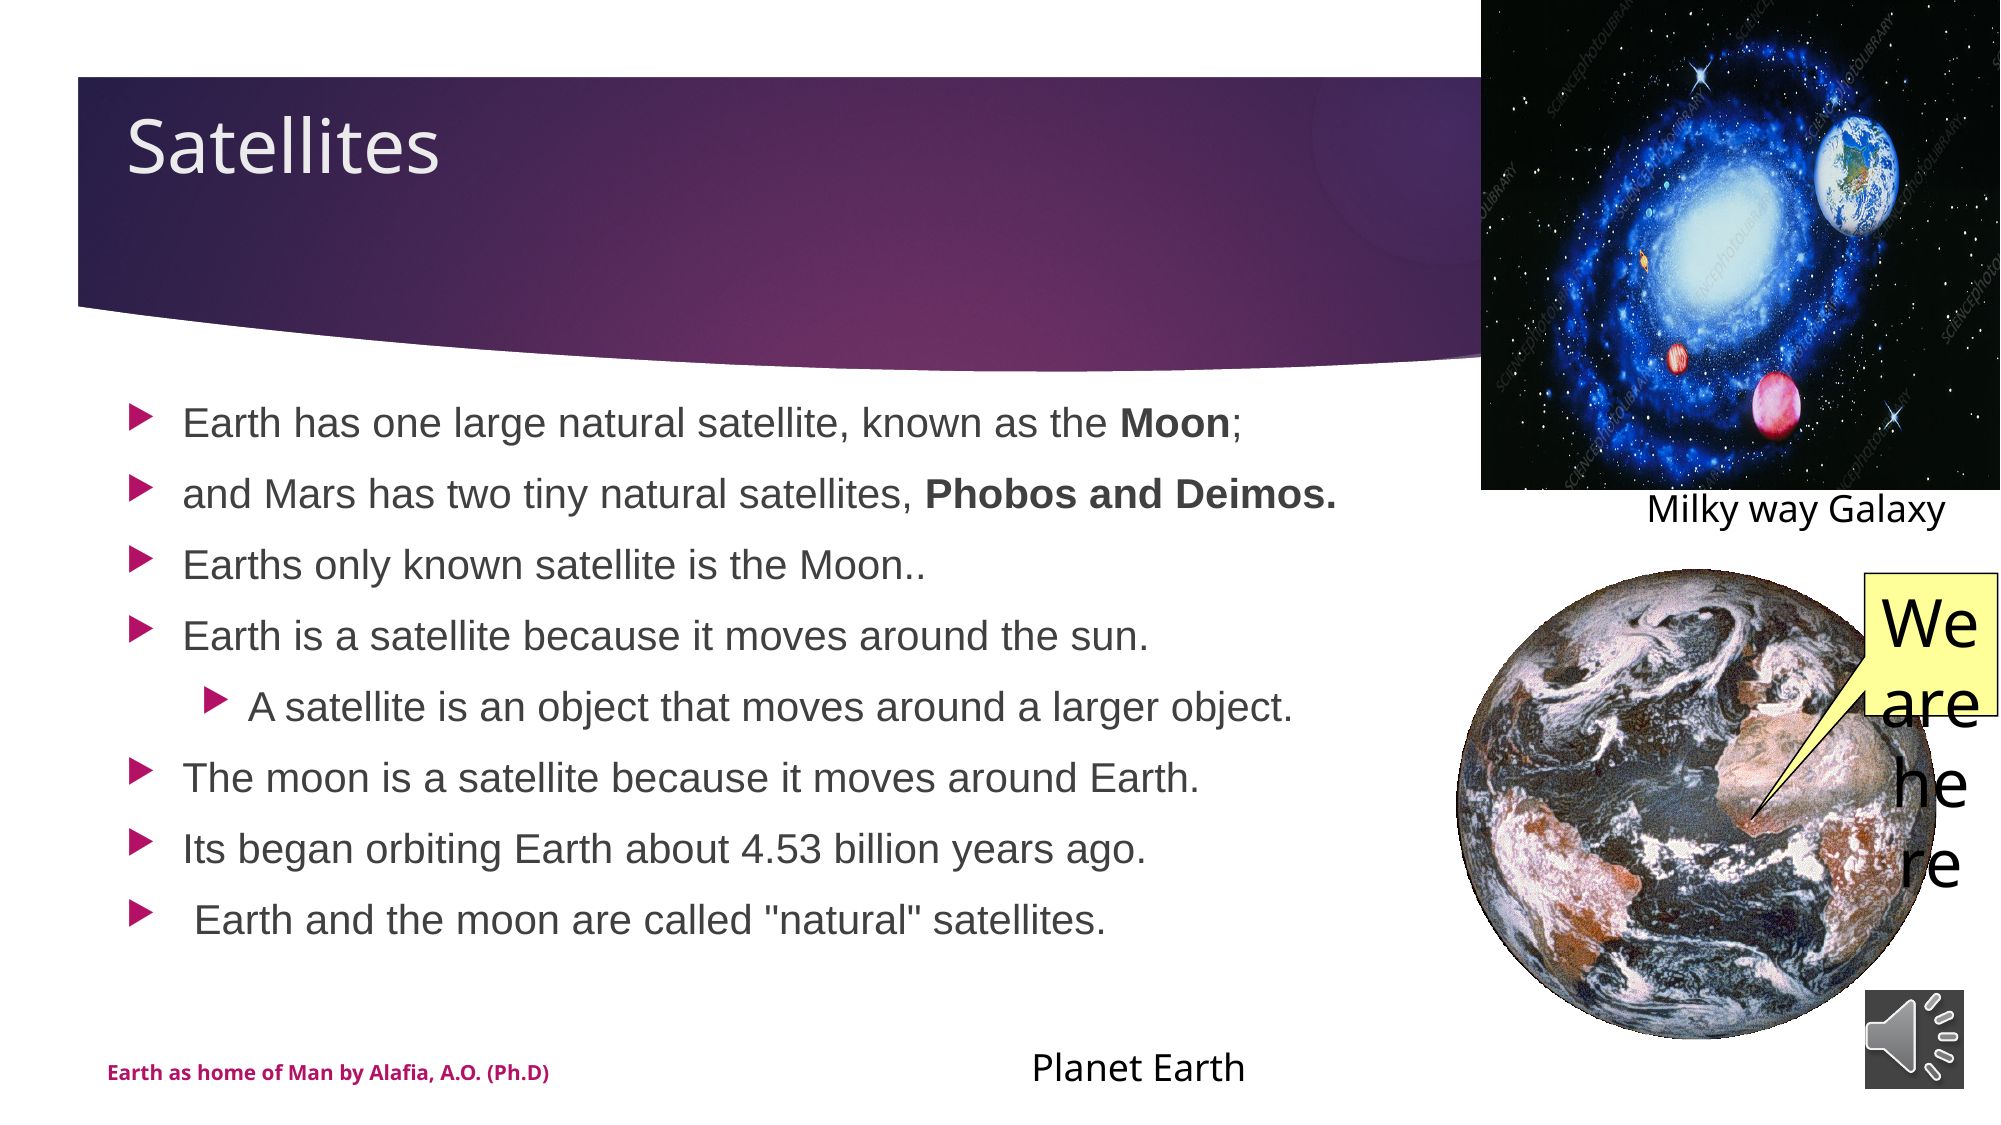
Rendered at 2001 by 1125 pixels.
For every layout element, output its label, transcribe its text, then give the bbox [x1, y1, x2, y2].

text_box Milky way Galaxy [1631, 500, 1971, 538]
list Earth has one large natural satellite, known as the Moon; and Mars has two tiny natural satellites, Phobos and Deimos. Earths only known satellite is the Moon.. Earth is a satellite because it moves around the sun. A satellite is an object that moves around a larger object. The moon is a satellite because it moves around Earth. Its began orbiting Earth about 4.53 billion years ago. Earth and the moon are called "natural" satellites. [111, 388, 1522, 992]
text_box Planet Earth [1016, 1036, 1271, 1097]
title Satellites [111, 70, 1475, 218]
footer Earth as home of Man by Alafia, A.O. (Ph.D) [92, 1048, 726, 1099]
picture [1481, 0, 2000, 491]
picture [1456, 569, 1965, 1090]
text_box We are here [1940, 573, 1998, 716]
